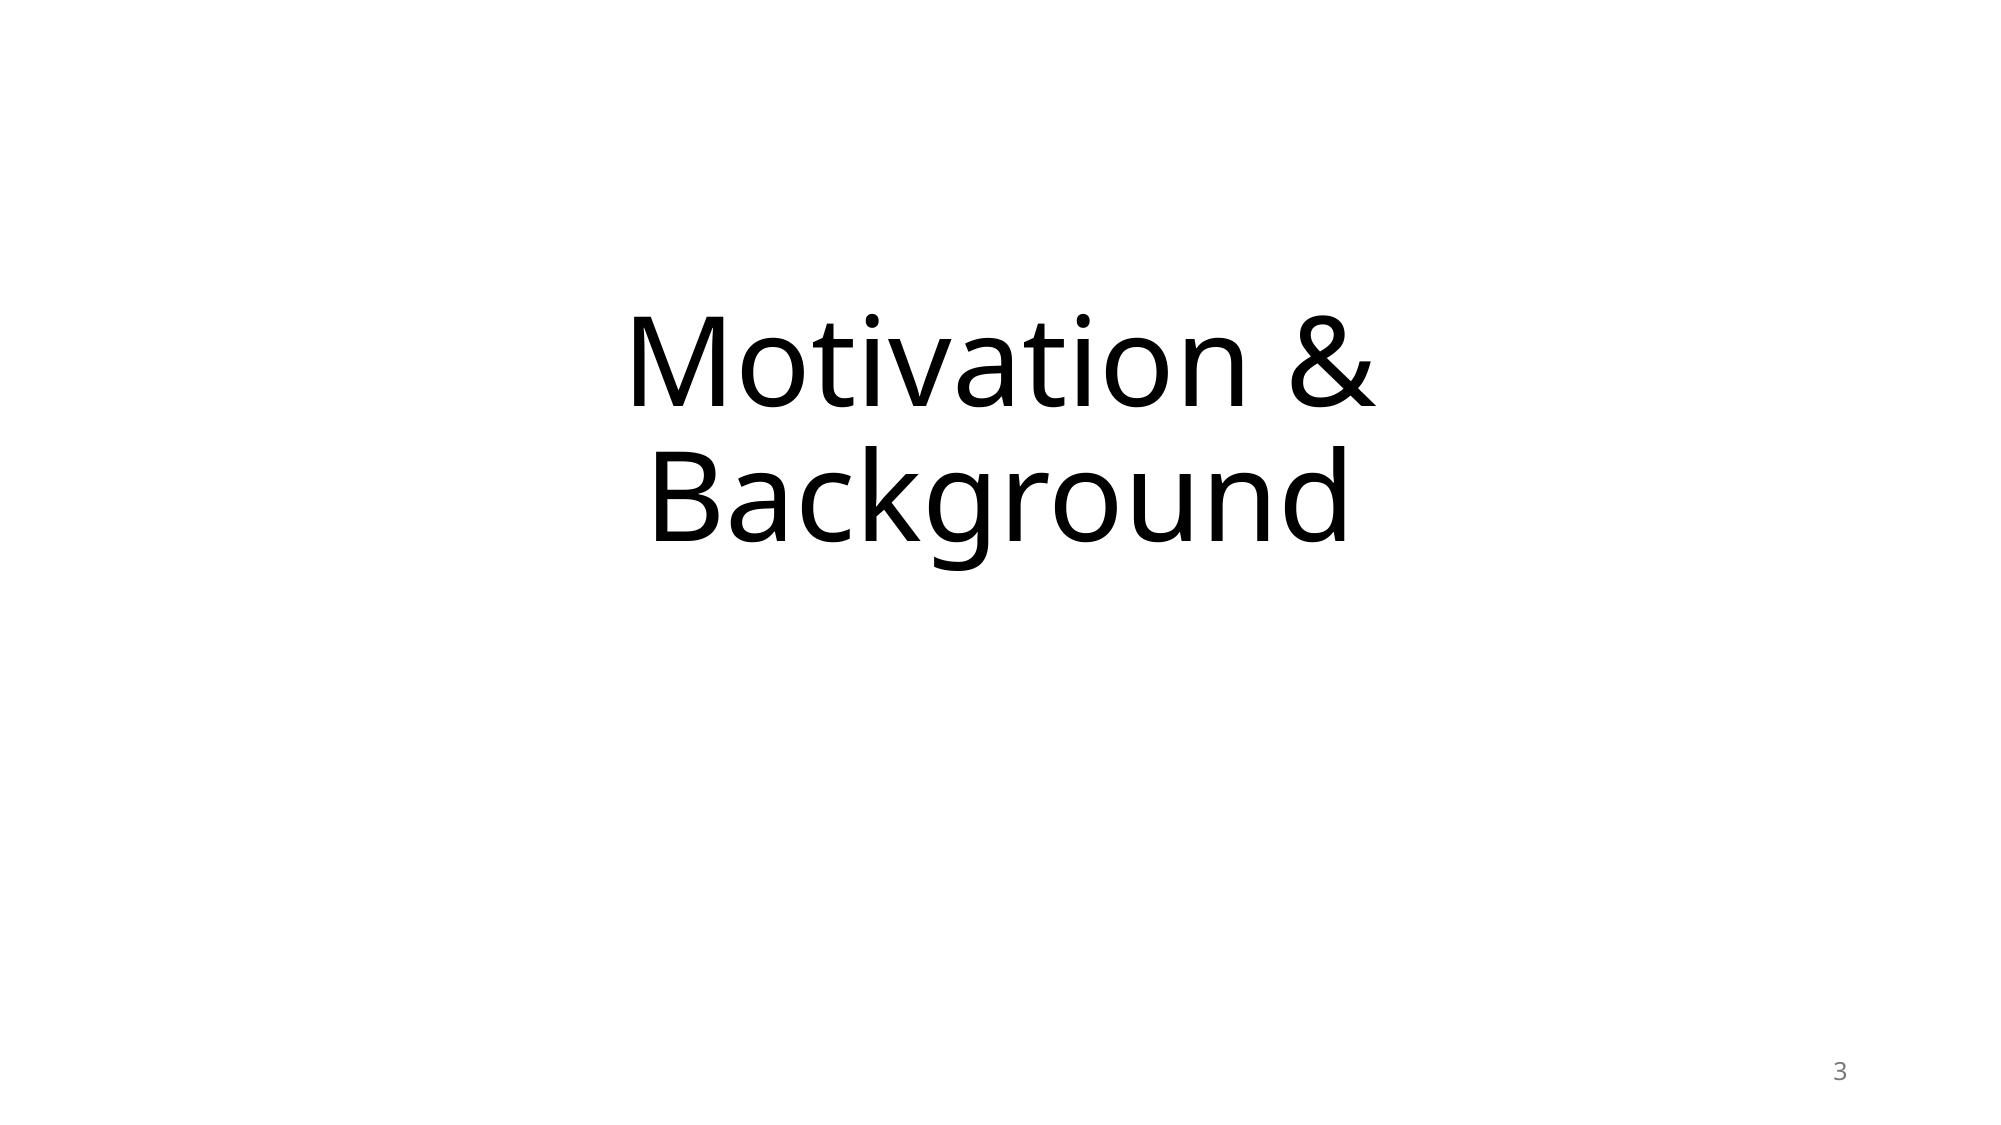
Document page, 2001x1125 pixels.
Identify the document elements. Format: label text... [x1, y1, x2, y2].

title Motivation & Background [249, 184, 1750, 576]
slide_number 3 [1412, 1042, 1863, 1103]
